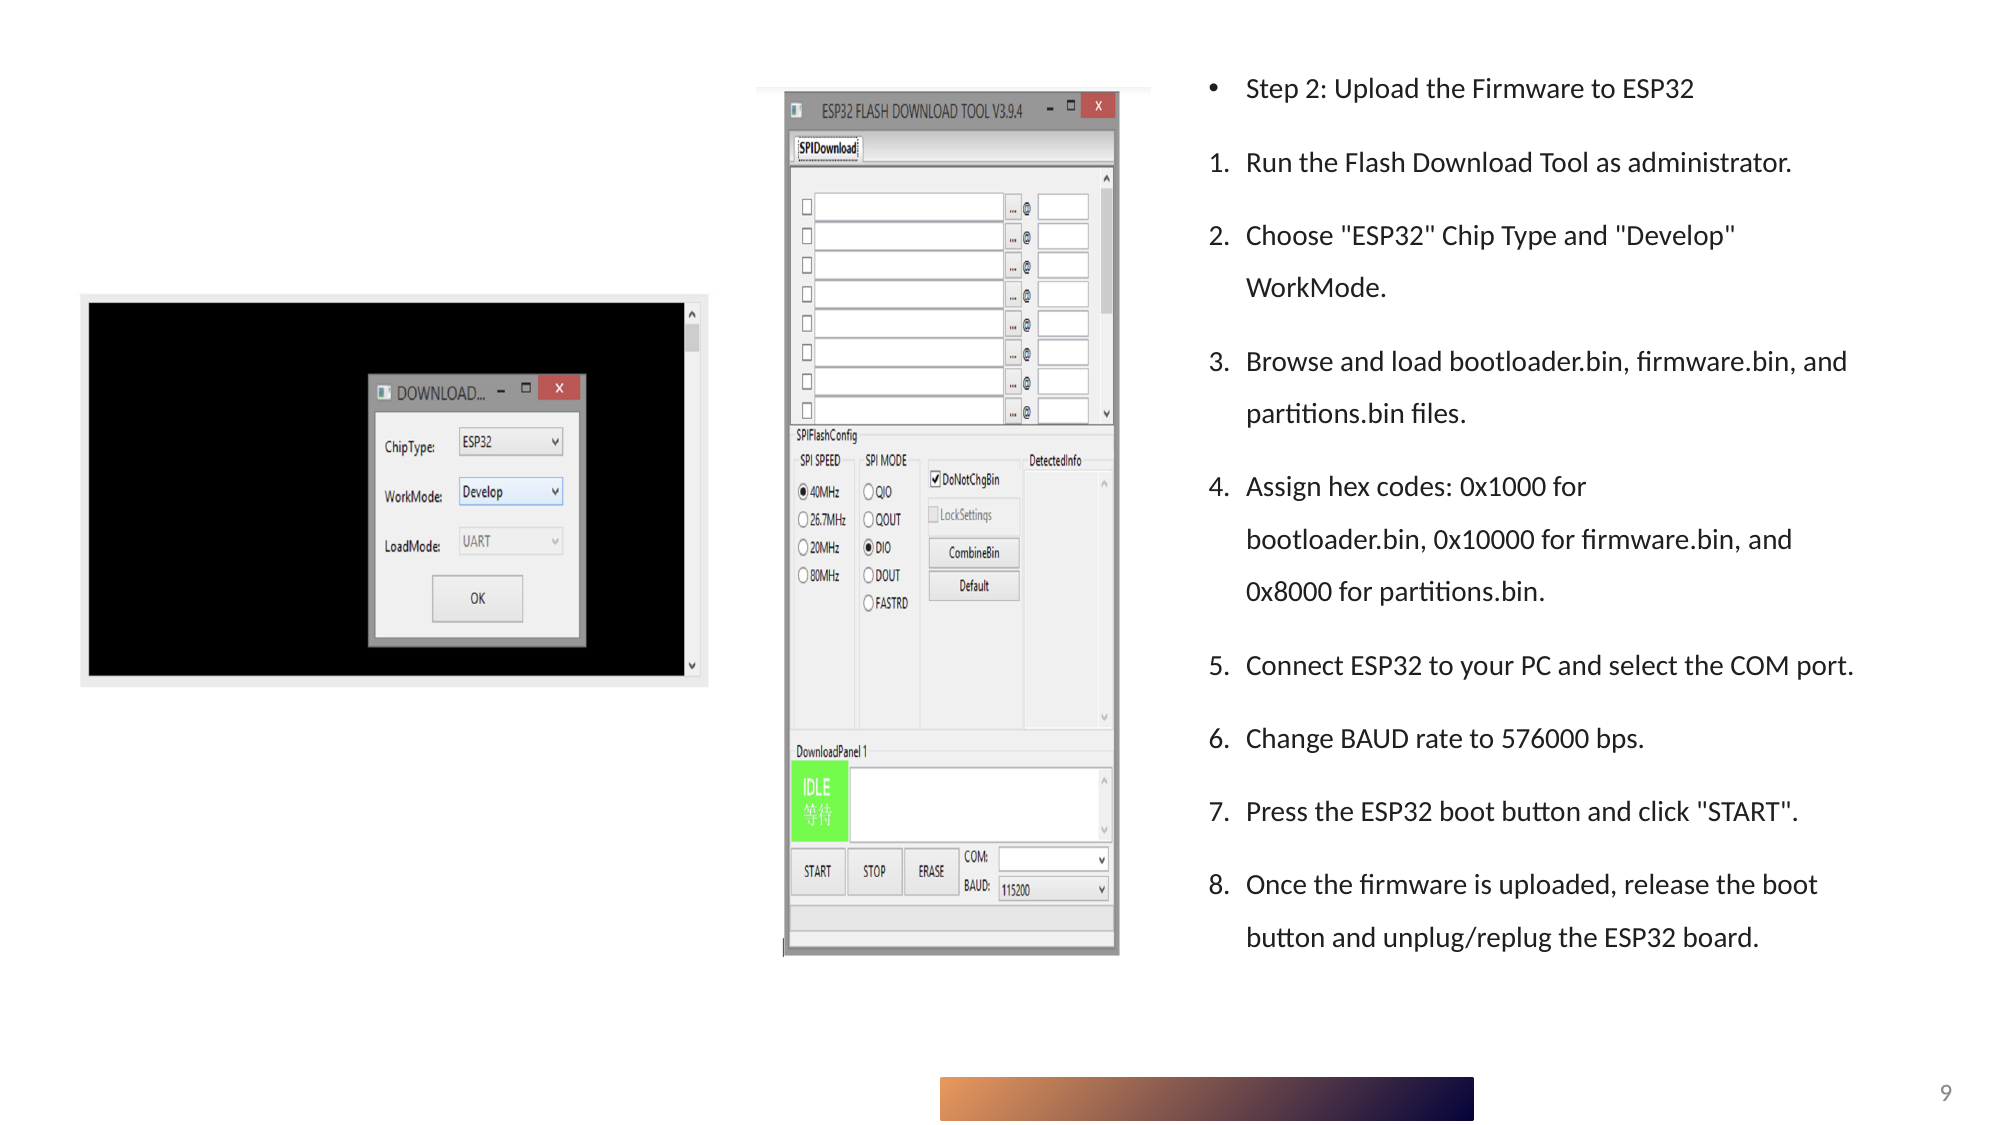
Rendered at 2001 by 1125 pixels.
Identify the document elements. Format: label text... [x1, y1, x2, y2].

list Step 2: Upload the Firmware to ESP32 Run the Flash Download Tool as administrator. Choose "ESP32" Chip Type and "Develop" WorkMode. Browse and load bootloader.bin, firmware.bin, and partitions.bin files. Assign hex codes: 0x1000 for bootloader.bin, 0x10000 for firmware.bin, and 0x8000 for partitions.bin. Connect ESP32 to your PC and select the COM port. Change BAUD rate to 576000 bps. Press the ESP32 boot button and click "START". Once the firmware is uploaded, release the boot button and unplug/replug the ESP32 board. [1193, 44, 1895, 1081]
slide_number 9 [1894, 1061, 1968, 1121]
picture [76, 292, 714, 694]
list [940, 1077, 1474, 1121]
picture [756, 87, 1151, 971]
